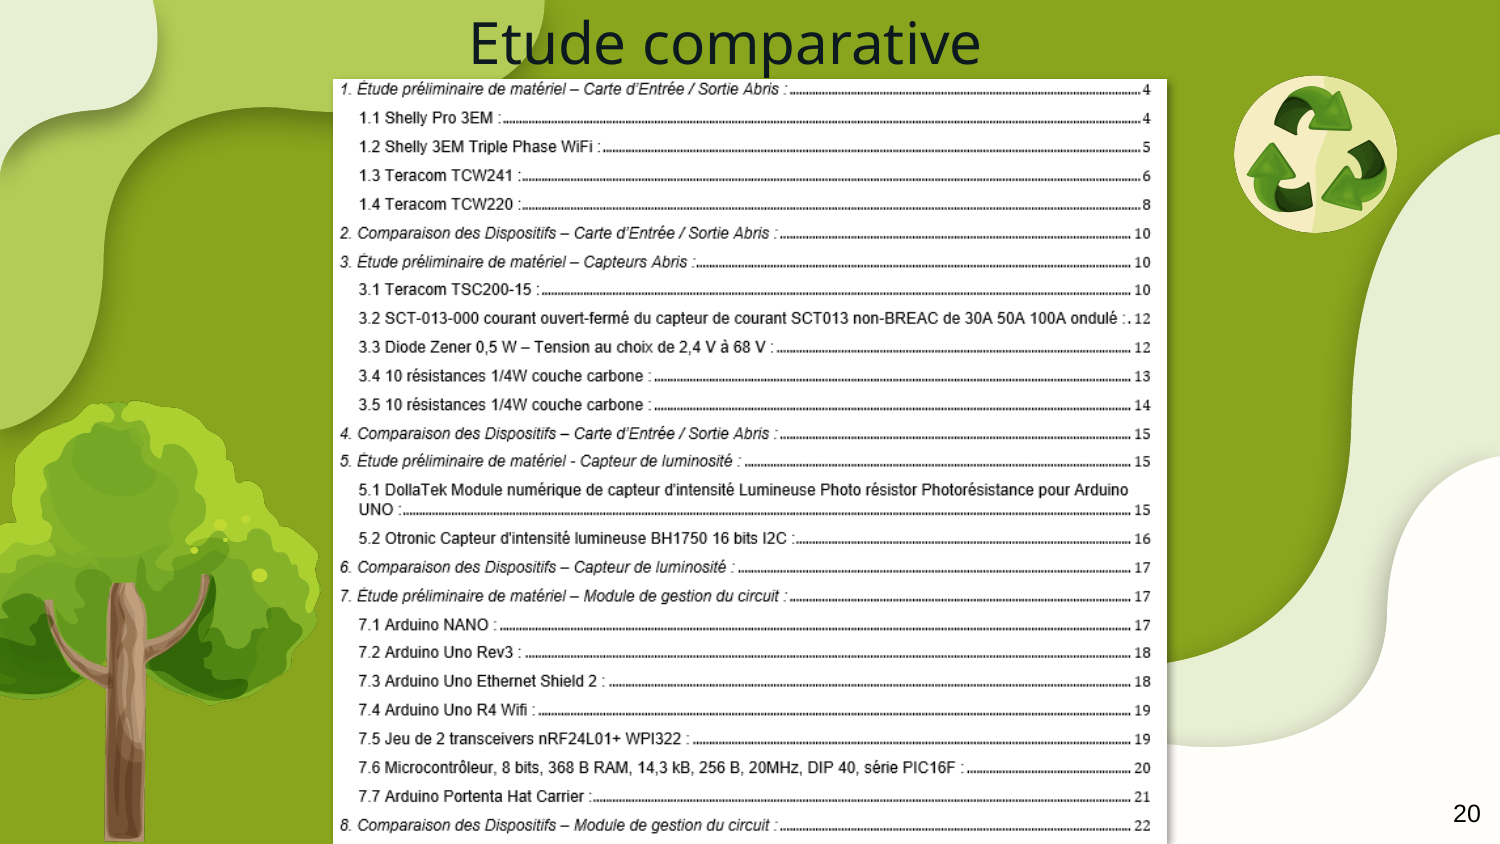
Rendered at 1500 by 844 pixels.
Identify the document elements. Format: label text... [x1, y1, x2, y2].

title Etude comparative [453, 0, 1047, 76]
picture [0, 78, 1168, 844]
picture [1214, 52, 1418, 257]
